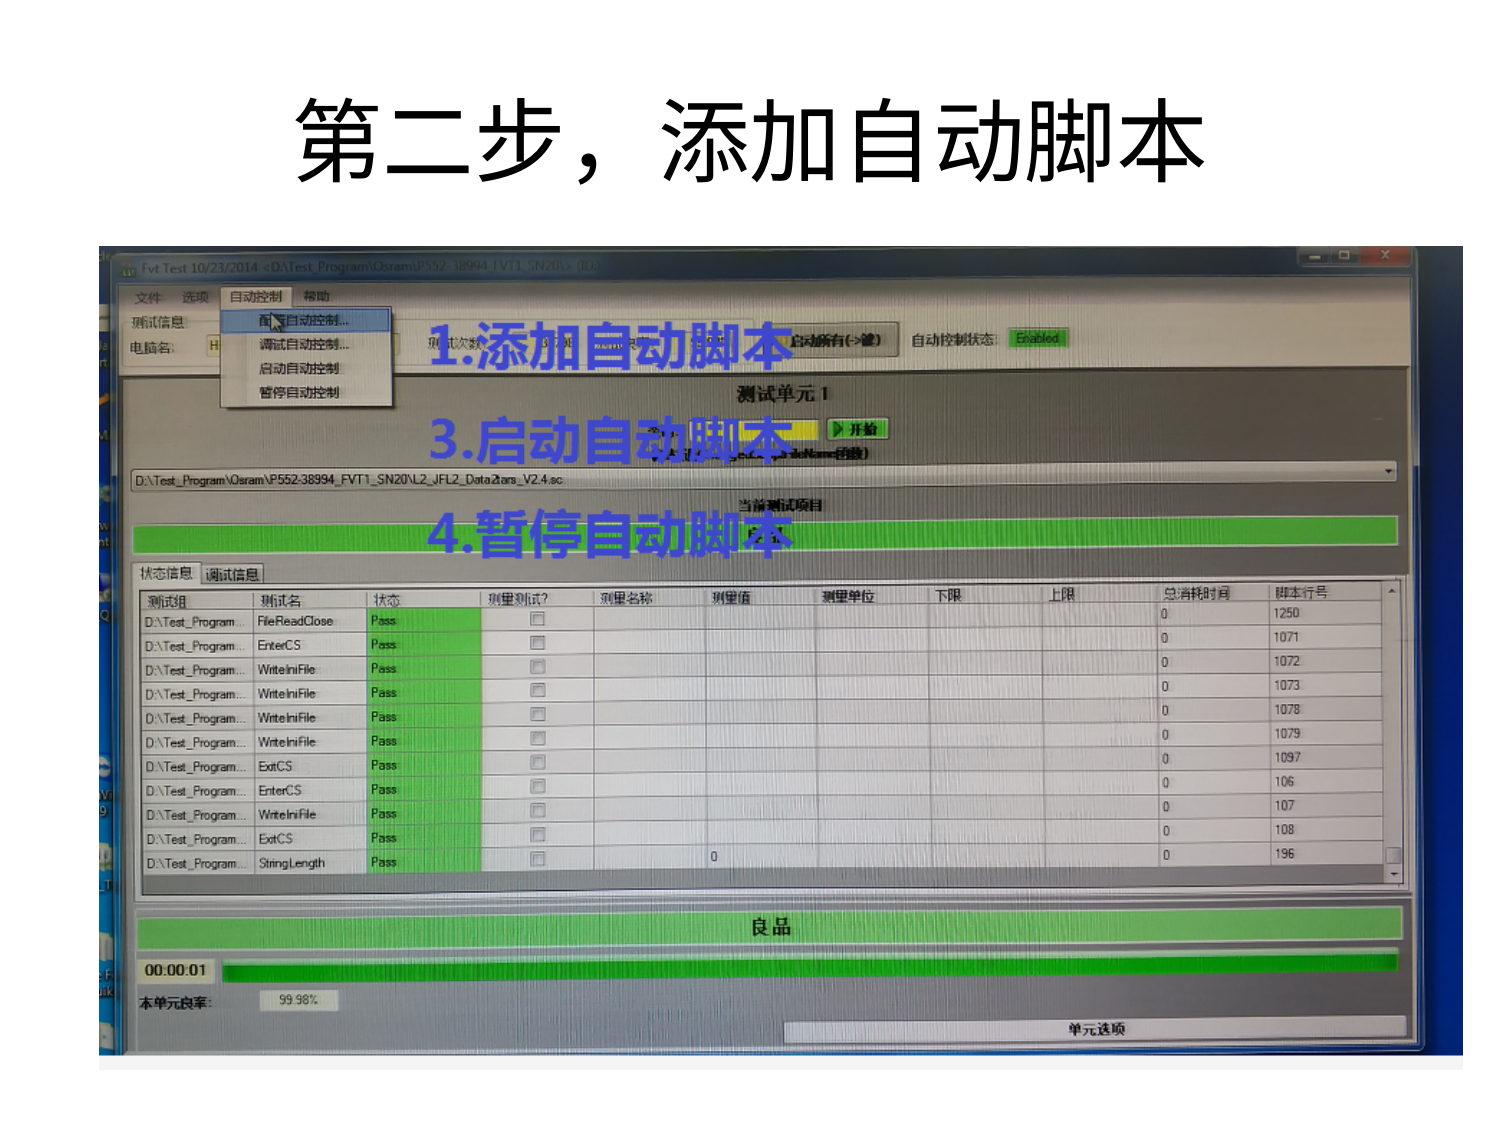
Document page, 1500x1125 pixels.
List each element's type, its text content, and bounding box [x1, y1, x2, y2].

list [99, 245, 1463, 1071]
title 第二步，添加自动脚本 [75, 45, 1425, 233]
